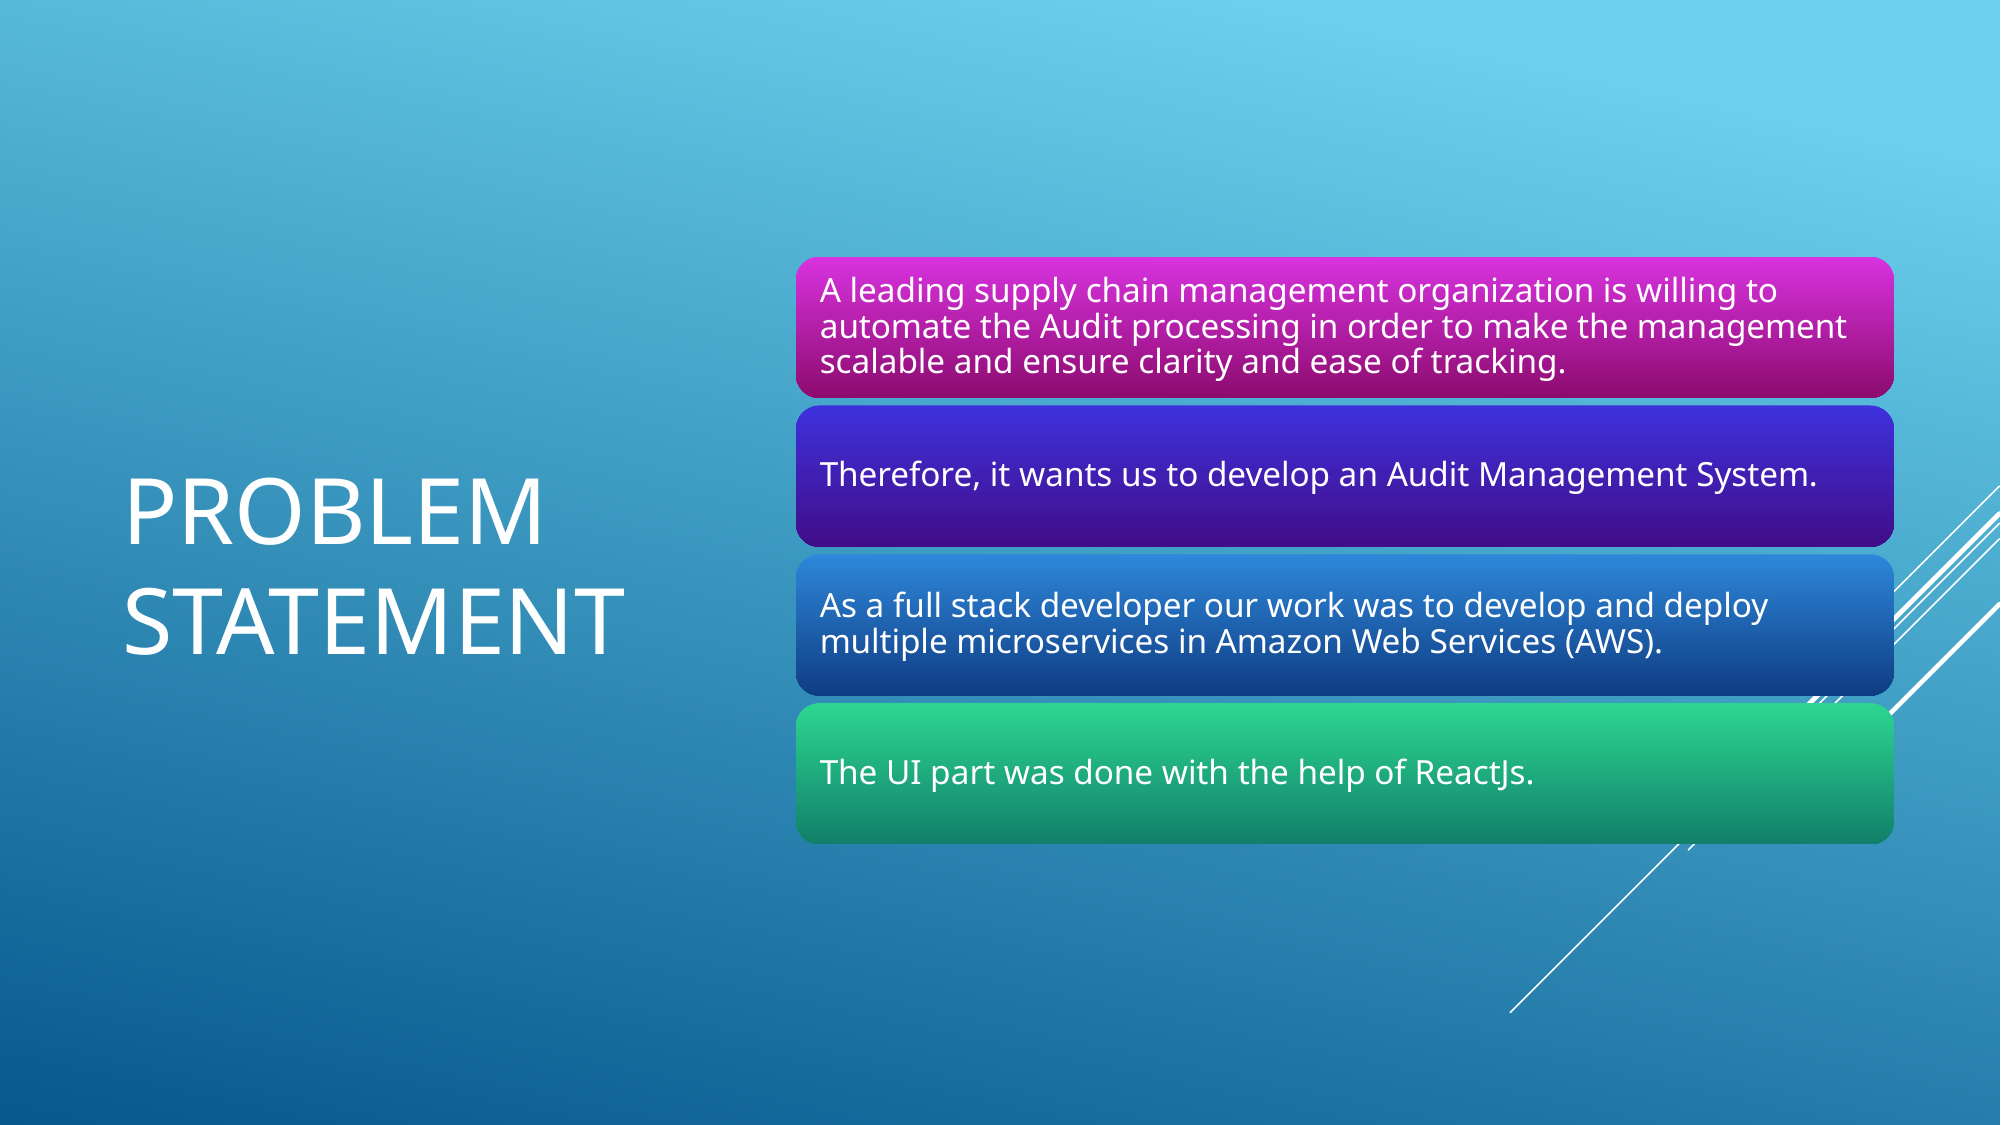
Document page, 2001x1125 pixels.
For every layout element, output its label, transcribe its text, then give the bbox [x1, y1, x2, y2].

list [795, 154, 1895, 947]
title Problem Statement [107, 226, 689, 899]
